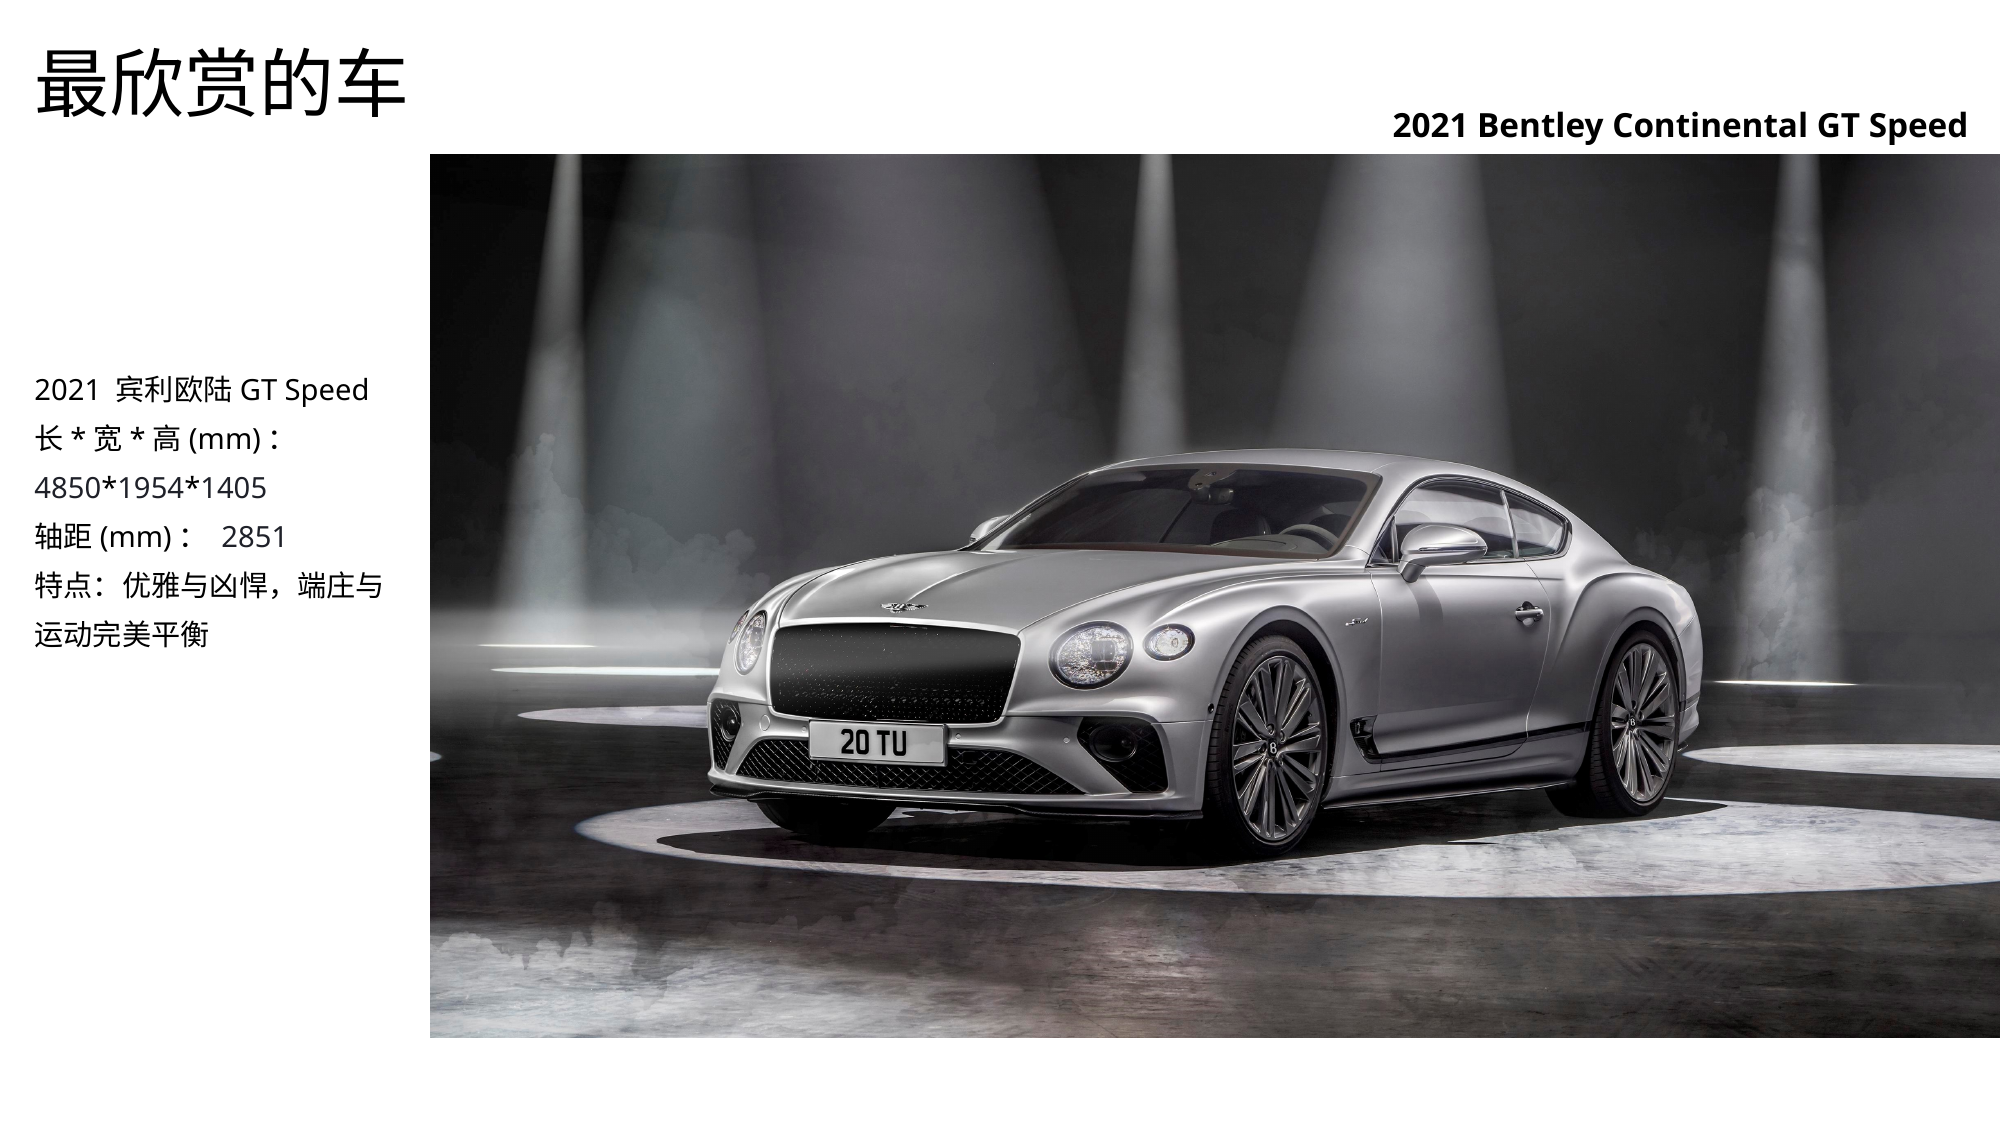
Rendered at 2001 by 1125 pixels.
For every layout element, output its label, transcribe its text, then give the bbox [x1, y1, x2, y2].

title 最欣赏的车 [19, 31, 474, 144]
text_box 2021 Bentley Continental GT Speed [1377, 70, 2000, 154]
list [430, 154, 2000, 1038]
text_box 2021 宾利欧陆GT Speed 长*宽*高(mm)：4850*1954*1405 轴距(mm)： 2851 特点：优雅与凶悍，端庄与运动完美平衡 [19, 350, 415, 659]
